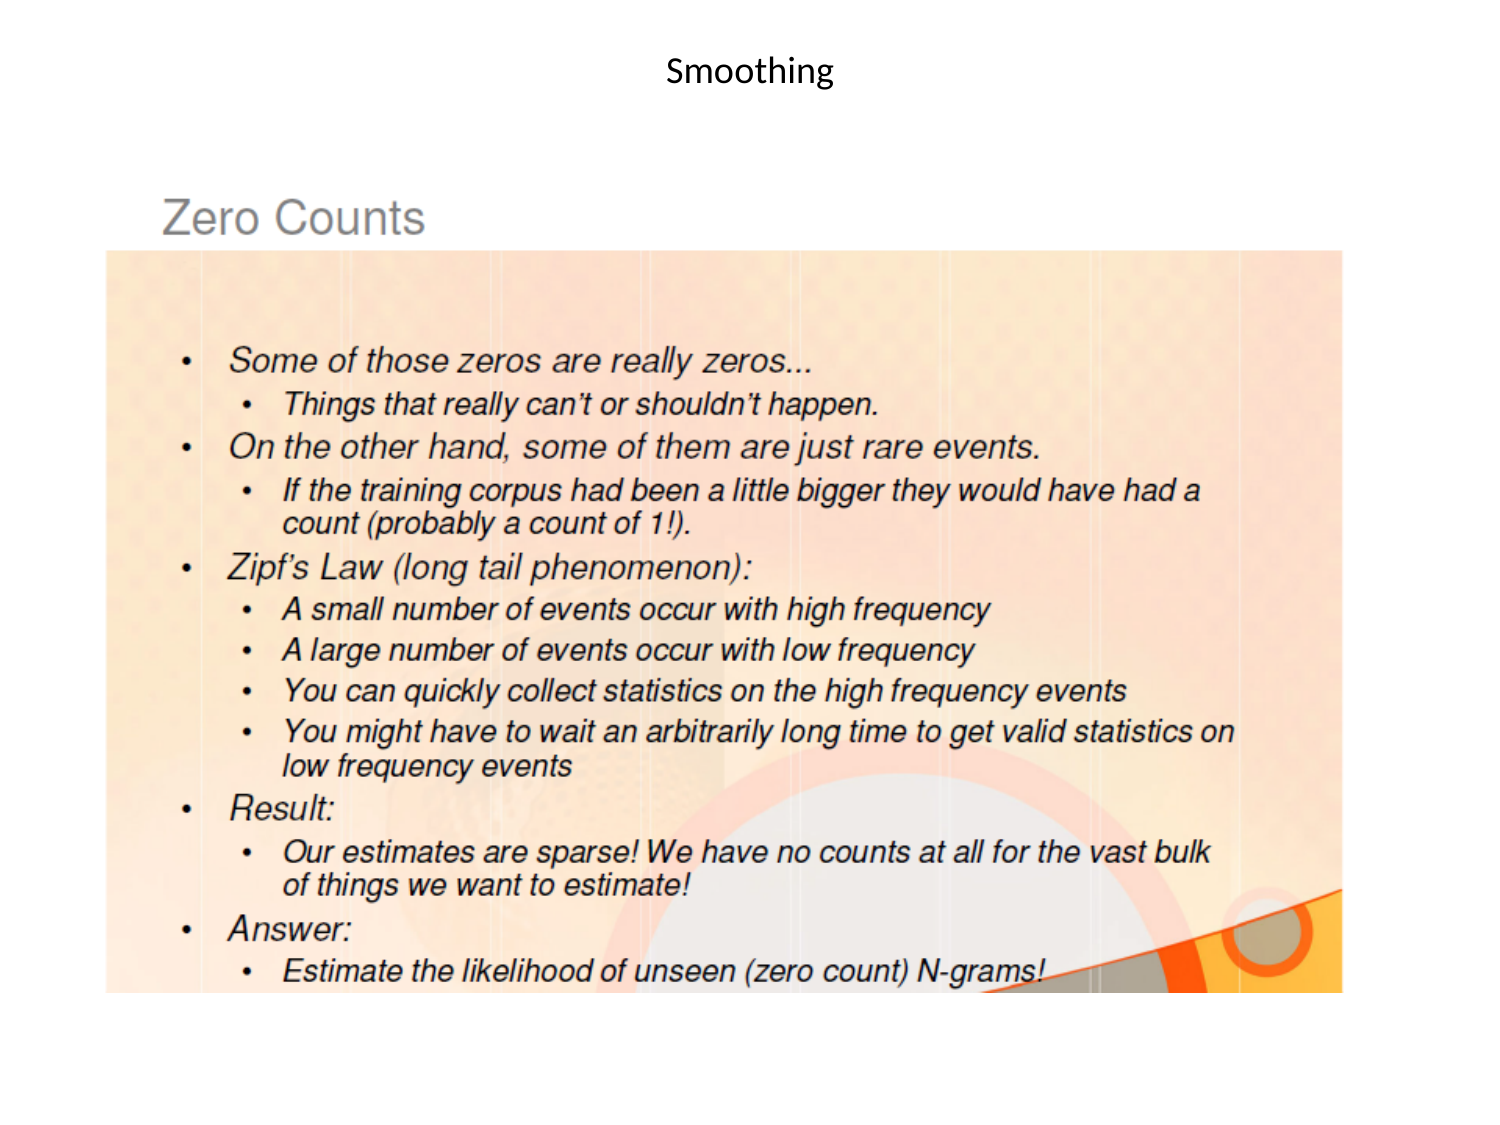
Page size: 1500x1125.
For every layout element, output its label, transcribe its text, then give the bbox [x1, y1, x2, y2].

title Smoothing [75, 37, 1425, 155]
picture [87, 174, 1373, 993]
